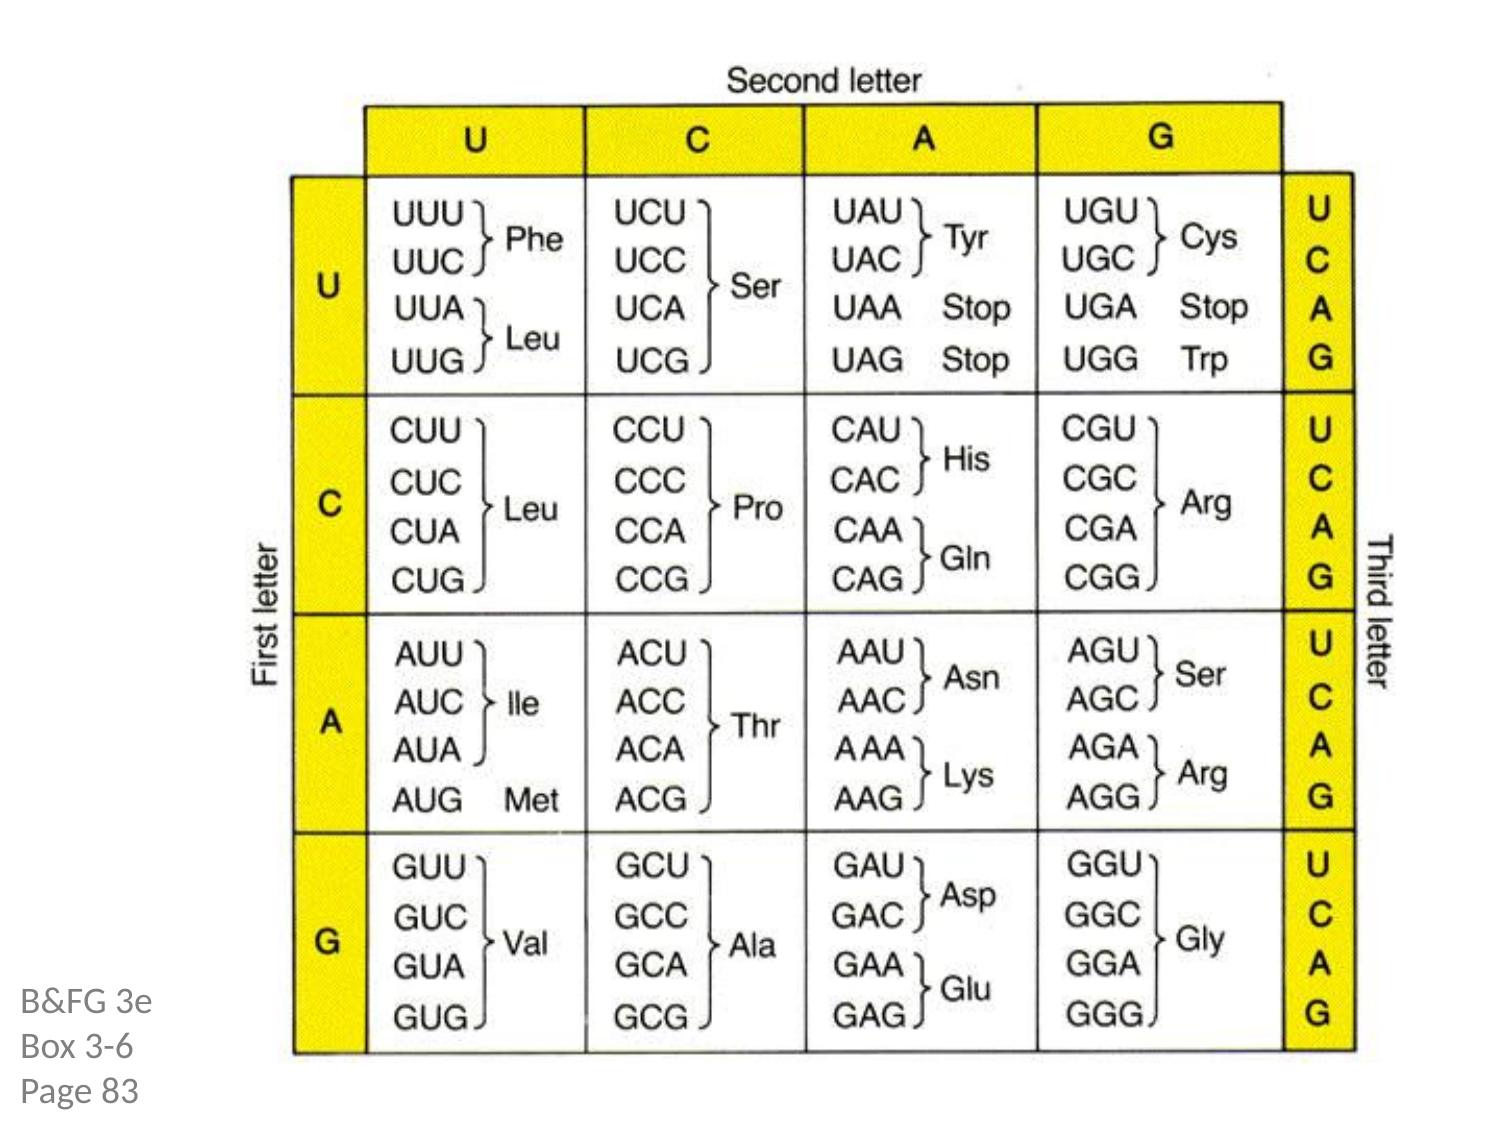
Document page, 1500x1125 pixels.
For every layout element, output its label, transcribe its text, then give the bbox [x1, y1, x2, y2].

picture [245, 62, 1400, 1063]
text_box B&FG 3e Box 3-6 Page 83 [5, 968, 169, 1119]
